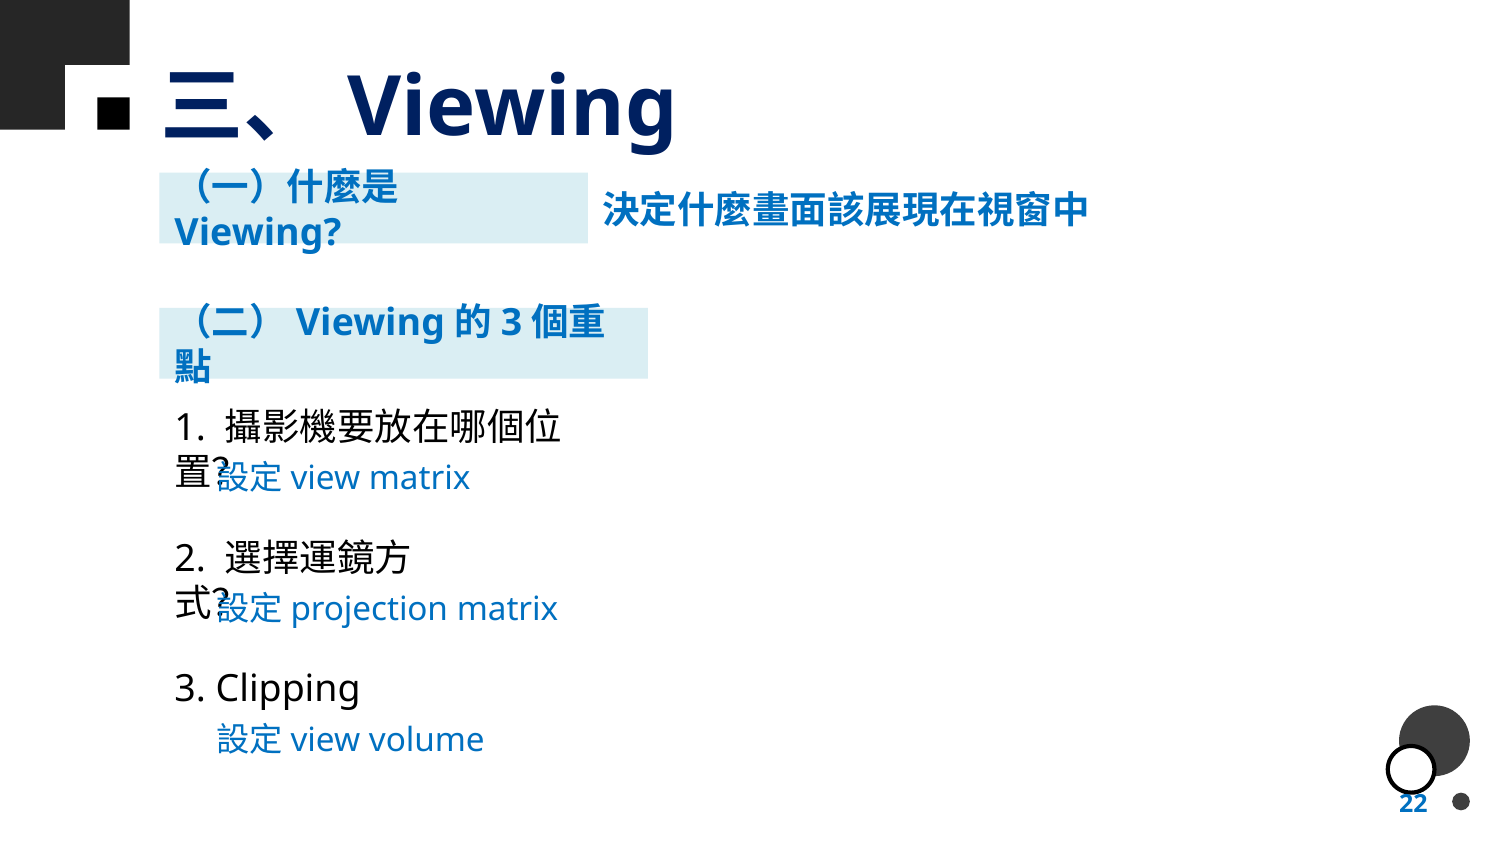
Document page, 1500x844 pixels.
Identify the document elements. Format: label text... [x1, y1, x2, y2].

text_box 設定view volume [201, 711, 505, 766]
text_box 決定什麼畫面該展現在視窗中 [587, 172, 1141, 244]
text_box 1. 攝影機要放在哪個位置？ [159, 394, 647, 500]
text_box 三、Viewing [145, 32, 845, 173]
text_box 3. Clipping [159, 656, 379, 717]
slide_number 22 [1092, 782, 1443, 827]
text_box 2. 選擇運鏡方式？ [159, 525, 495, 631]
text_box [1387, 705, 1471, 811]
text_box （二）Viewing的3個重點 [159, 307, 648, 379]
text_box 設定projection matrix [201, 580, 578, 635]
text_box 設定view matrix [201, 448, 603, 504]
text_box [0, 0, 130, 130]
text_box （一）什麼是Viewing? [159, 172, 587, 244]
